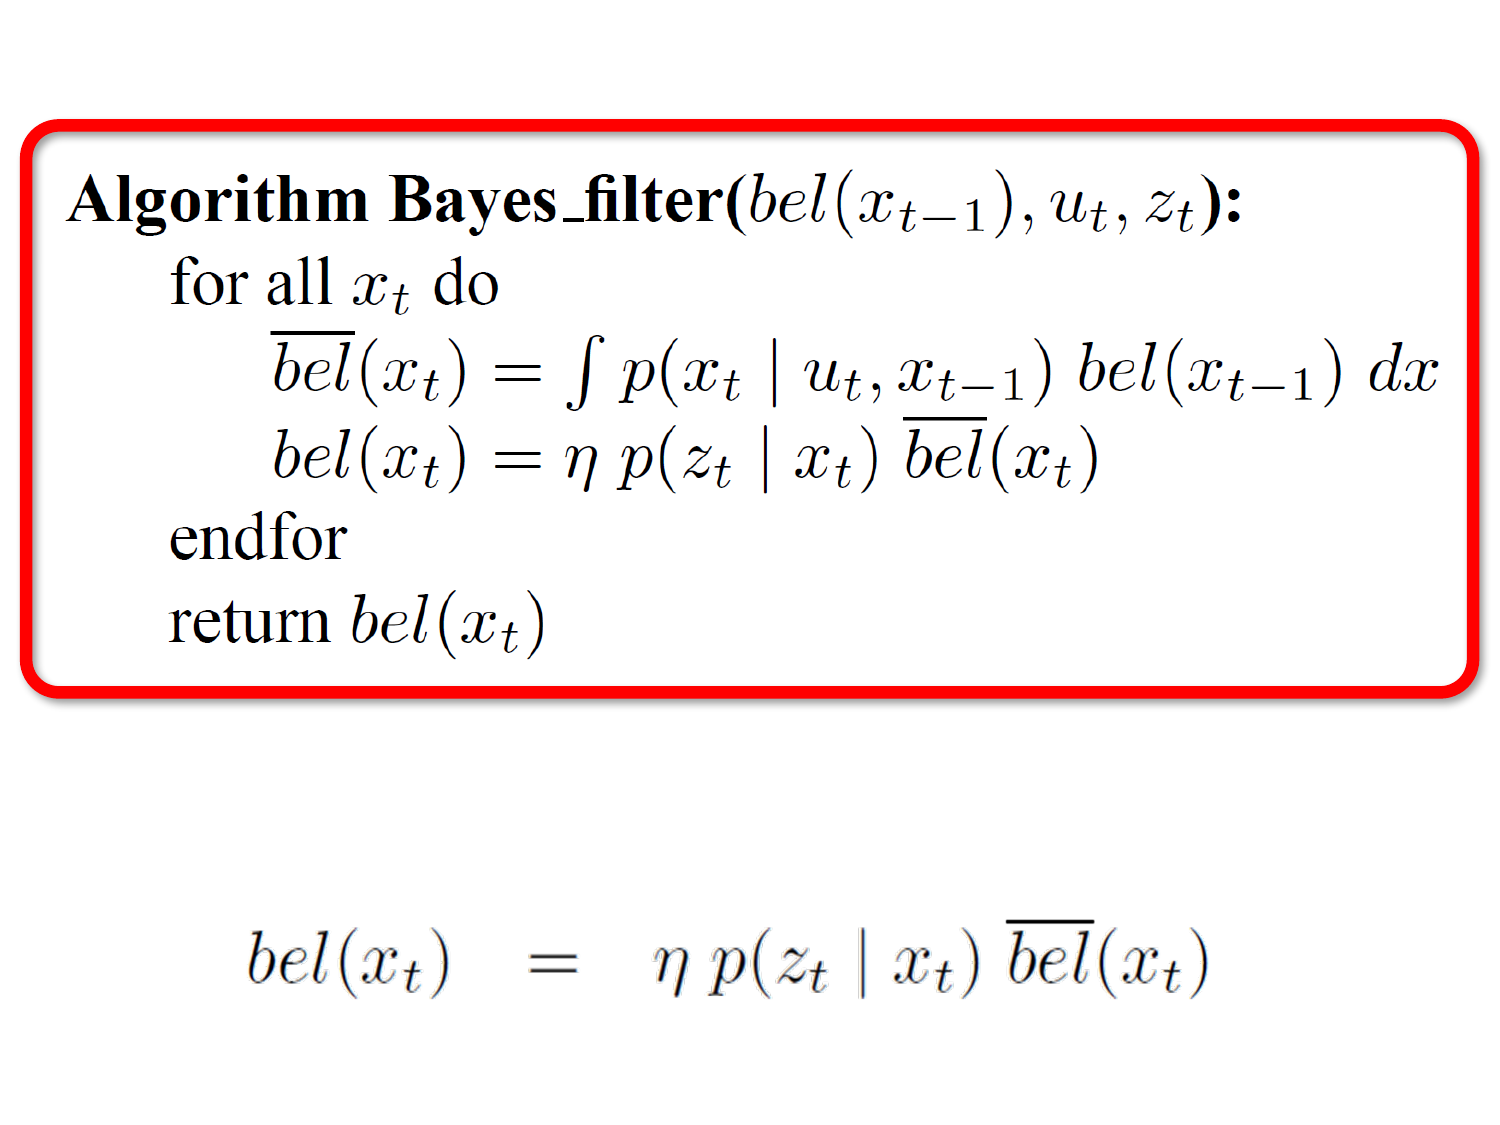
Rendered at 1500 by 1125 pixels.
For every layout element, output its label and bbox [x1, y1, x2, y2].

text_box [24, 123, 1475, 694]
picture [58, 157, 1442, 661]
picture [233, 916, 1217, 1008]
